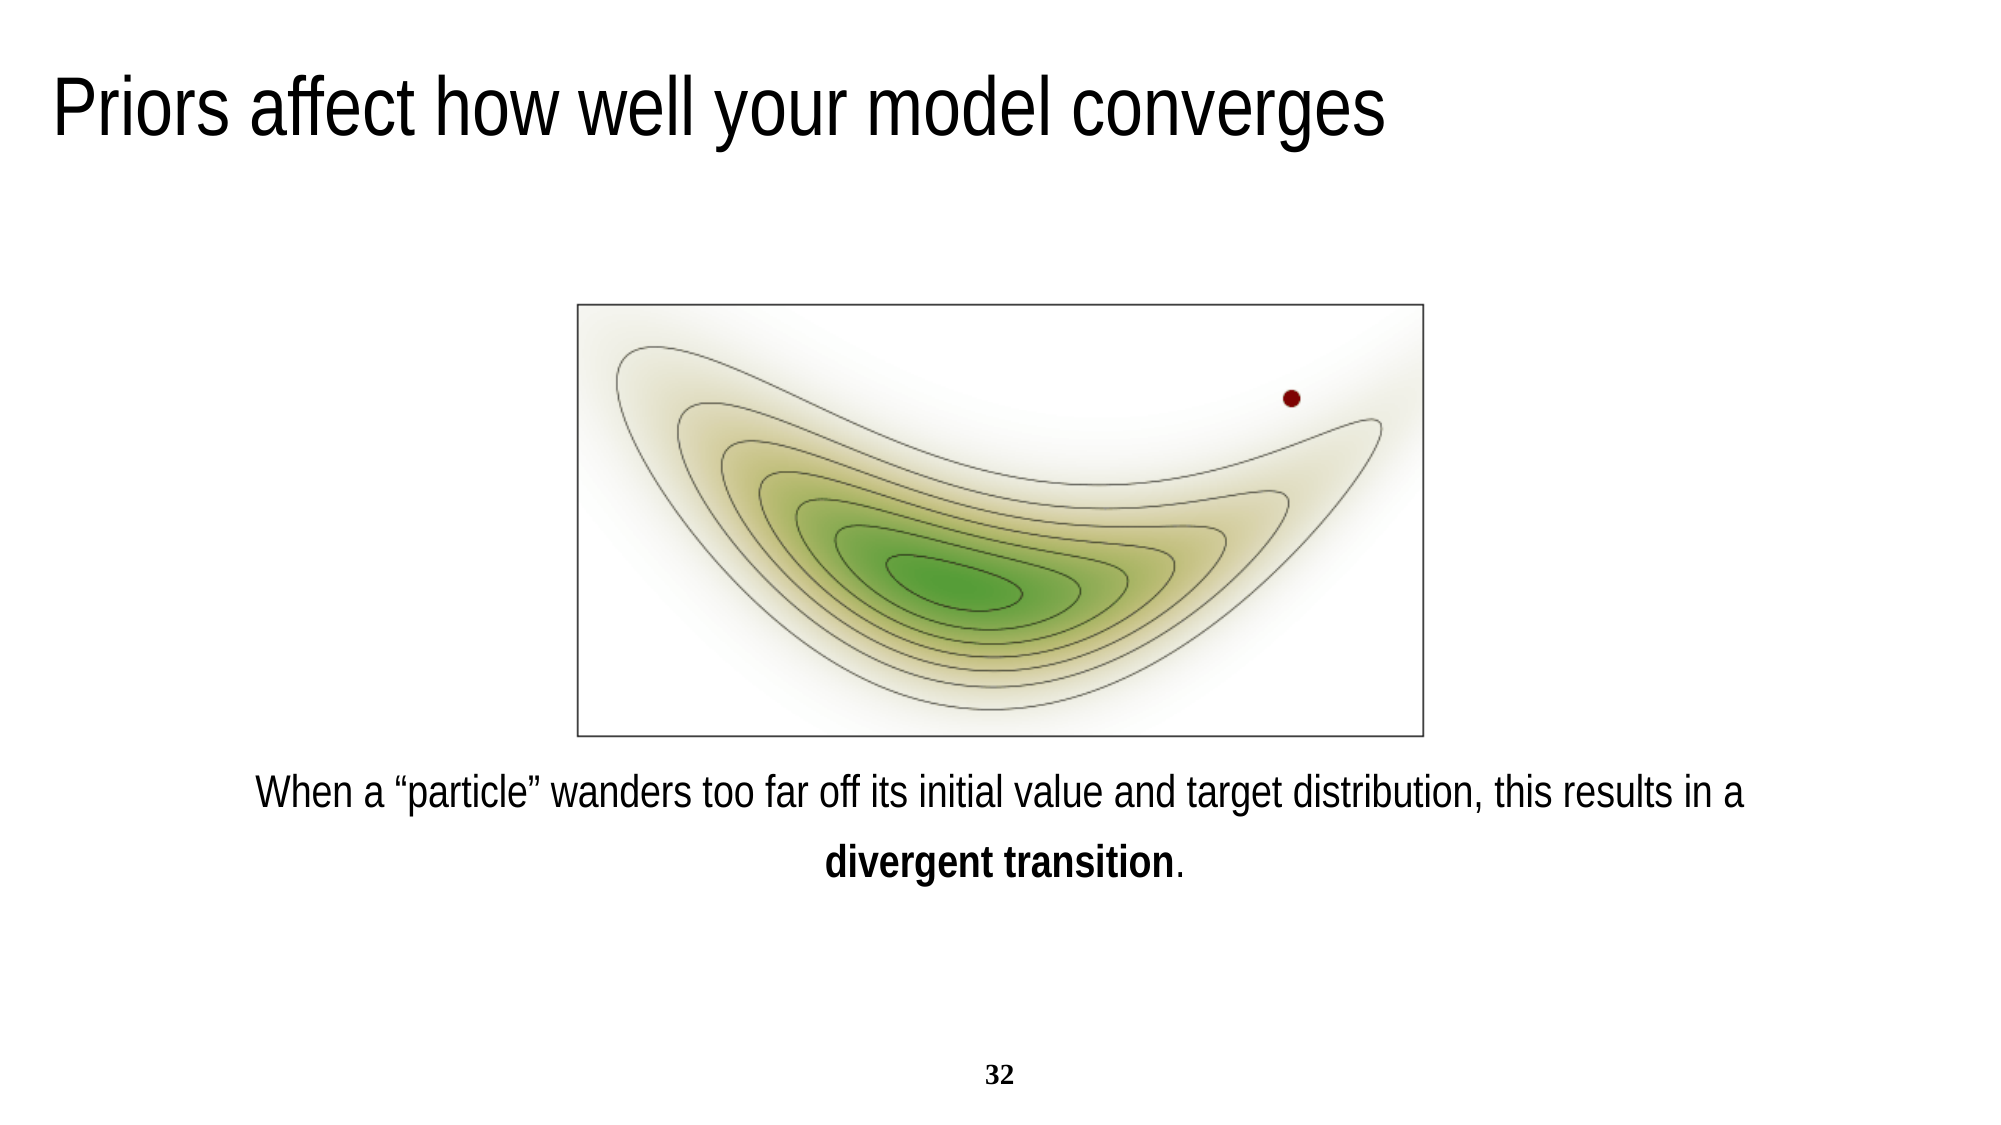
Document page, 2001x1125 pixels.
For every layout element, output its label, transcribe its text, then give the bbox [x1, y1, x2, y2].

text_box Priors affect how well your model converges [37, 55, 1437, 177]
text_box When a “particle” wanders too far off its initial value and target distribution, this results in a divergent transition. [94, 760, 1906, 972]
slide_number 32 [774, 1043, 1225, 1104]
picture [571, 298, 1429, 743]
